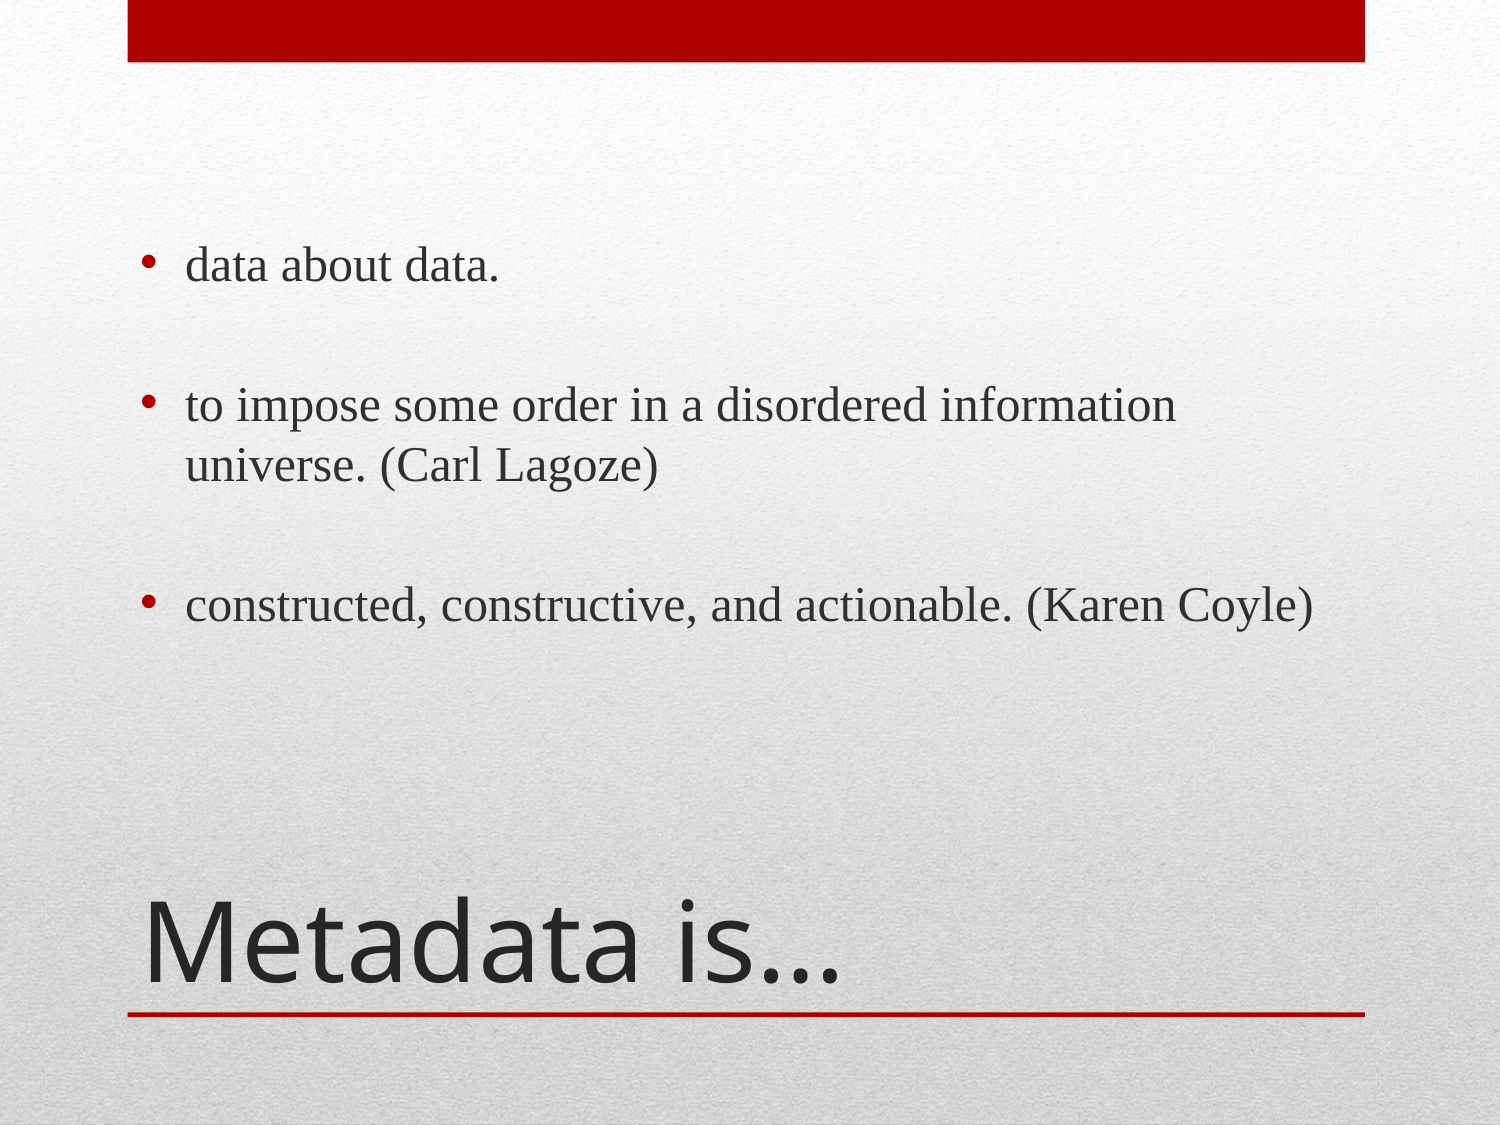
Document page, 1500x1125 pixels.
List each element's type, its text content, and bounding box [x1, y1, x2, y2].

list data about data. to impose some order in a disordered information universe. (Carl Lagoze) constructed, constructive, and actionable. (Karen Coyle) [125, 112, 1363, 750]
title Metadata is… [125, 750, 1238, 1013]
